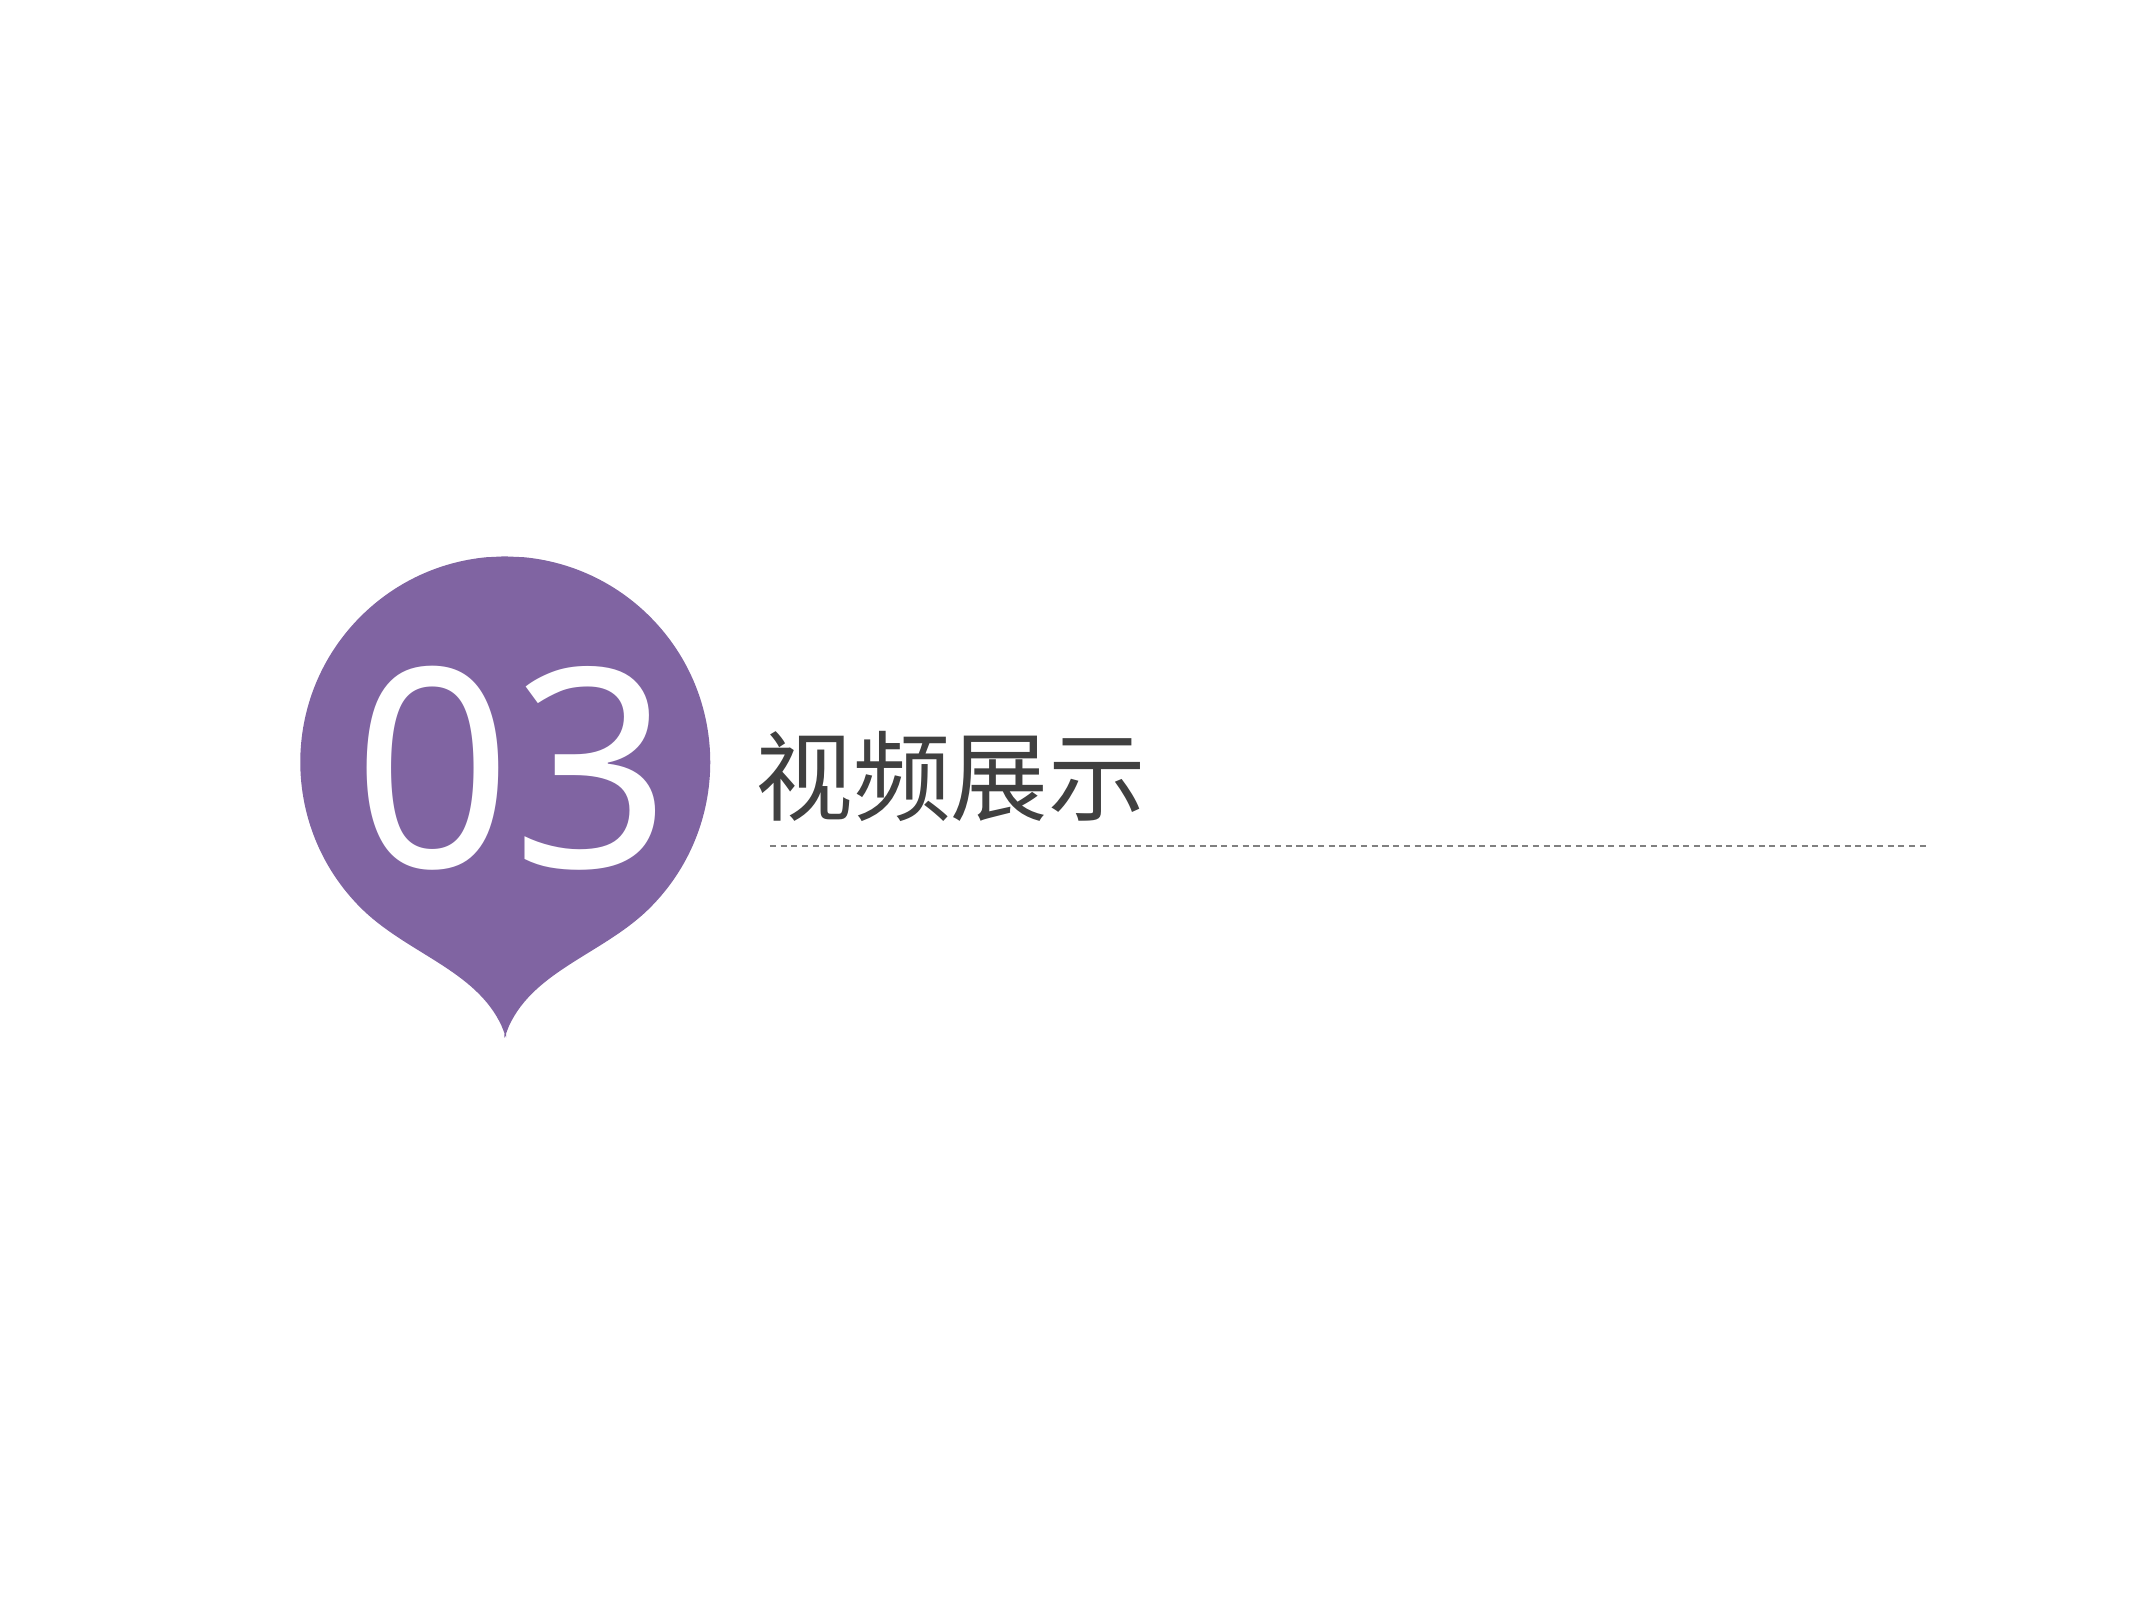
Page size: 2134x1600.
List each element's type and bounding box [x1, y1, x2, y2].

text_box [740, 707, 1927, 847]
text_box [299, 556, 711, 968]
